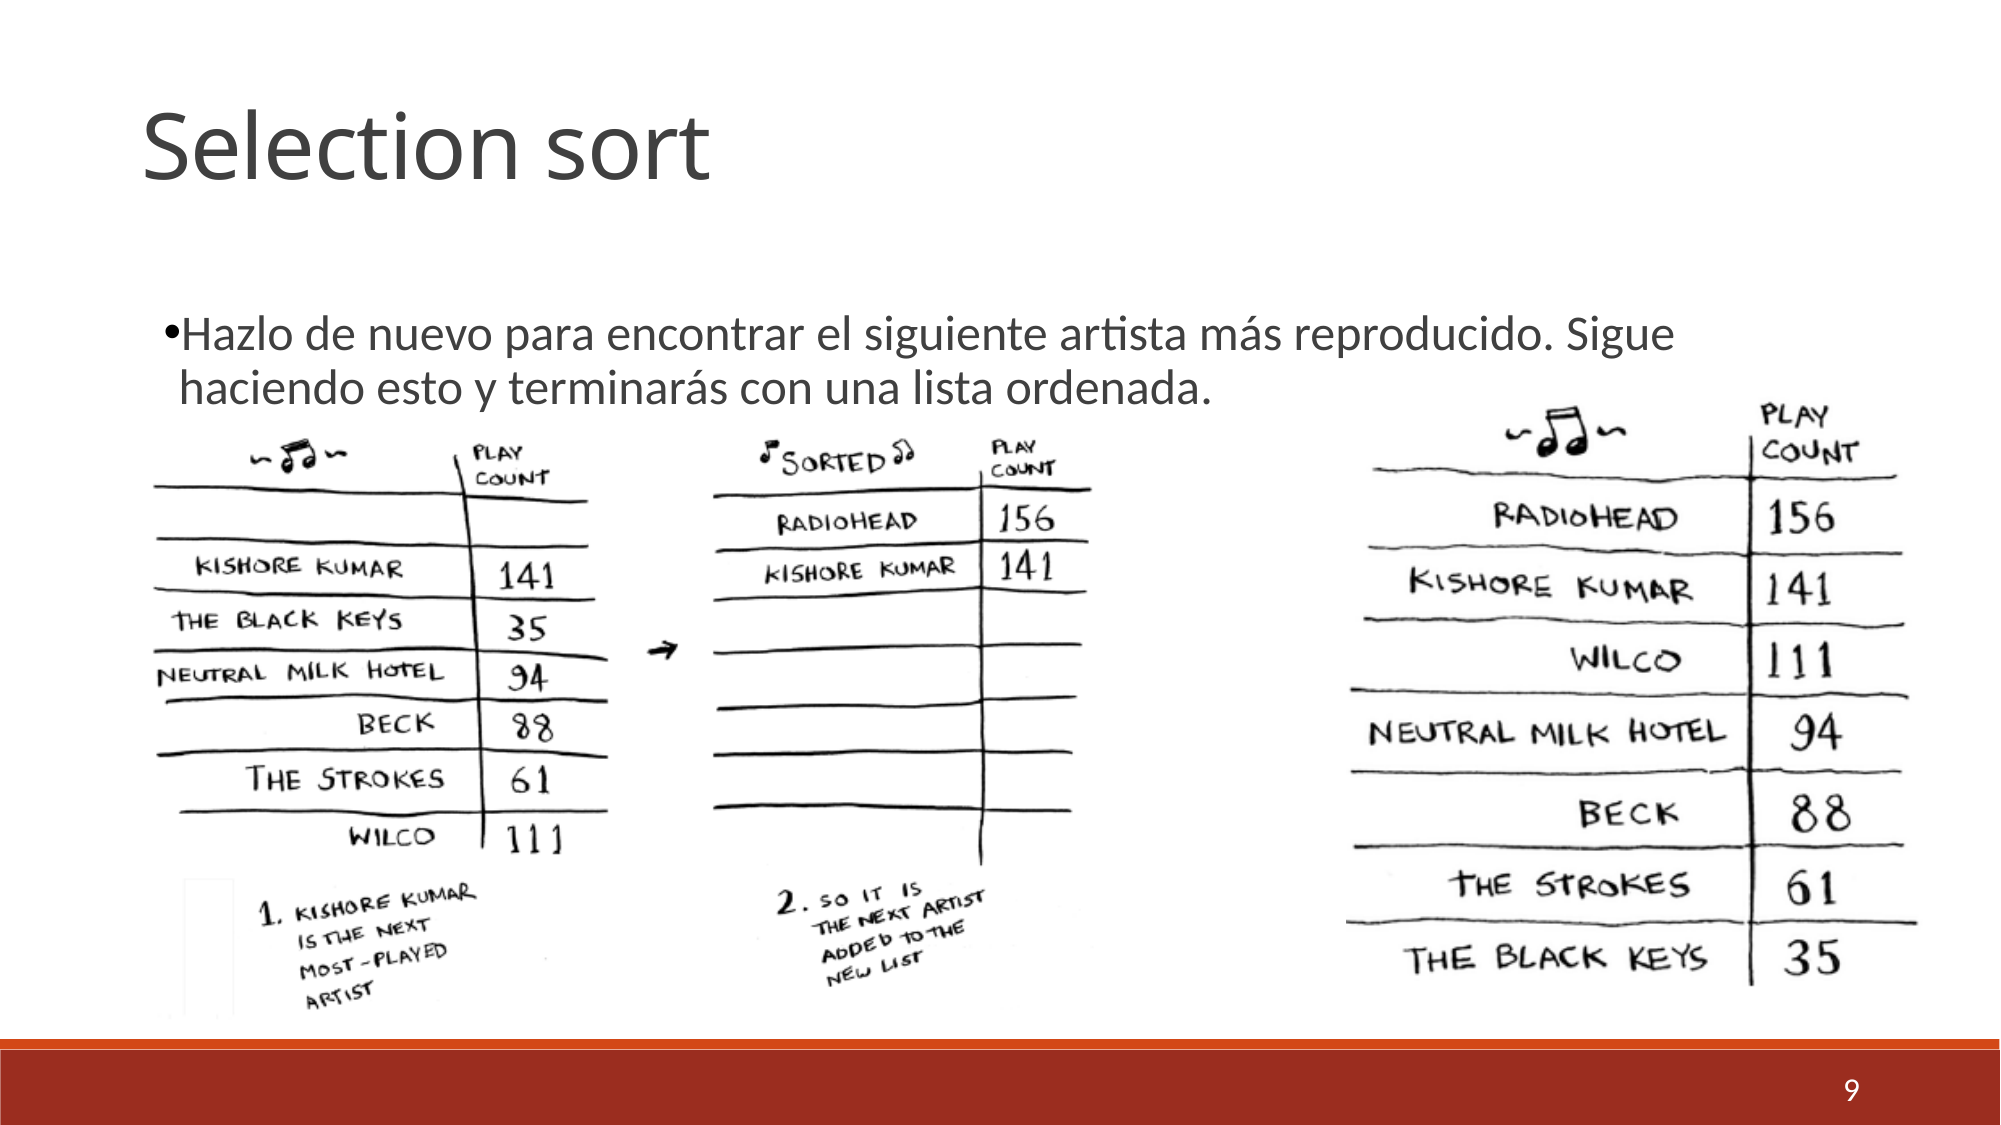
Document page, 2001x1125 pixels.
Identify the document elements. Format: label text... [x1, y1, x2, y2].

slide_number 9 [126, 1061, 1875, 1115]
text_box Hazlo de nuevo para encontrar el siguiente artista más reproducido. Sigue haciendo esto y terminarás con una lista ordenada. [148, 299, 1853, 975]
text_box Selection sort [126, 97, 1821, 237]
picture [125, 433, 1123, 1030]
picture [1346, 371, 1932, 1014]
